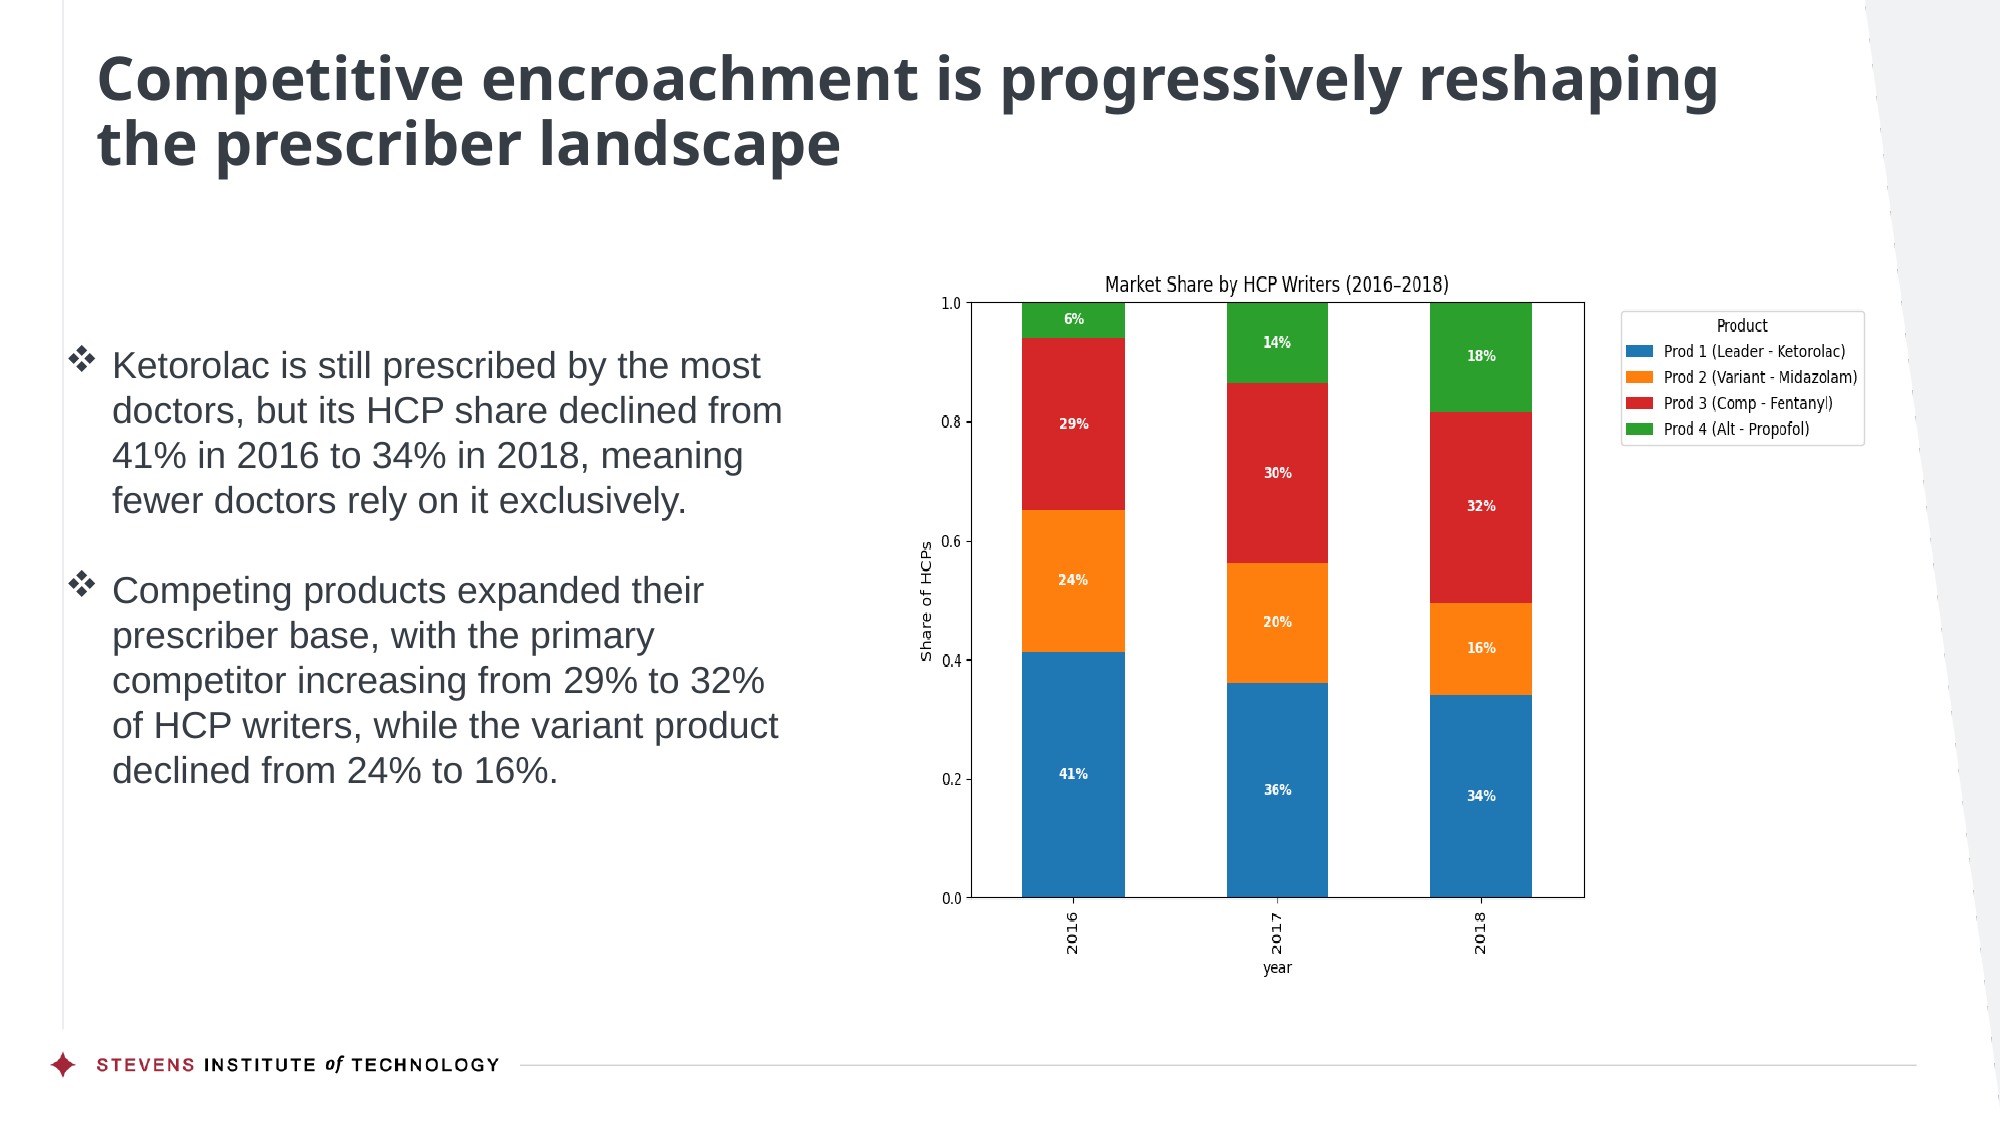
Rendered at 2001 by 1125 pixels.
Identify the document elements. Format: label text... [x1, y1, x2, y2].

text_box Ketorolac is still prescribed by the most doctors, but its HCP share declined from 41% in 2016 to 34% in 2018, meaning fewer doctors rely on it exclusively. Competing products expanded their prescriber base, with the primary competitor increasing from 29% to 32% of HCP writers, while the variant product declined from 24% to 16%. [50, 333, 822, 844]
picture [911, 263, 1872, 990]
title Competitive encroachment is progressively reshaping the prescriber landscape [81, 40, 1821, 221]
